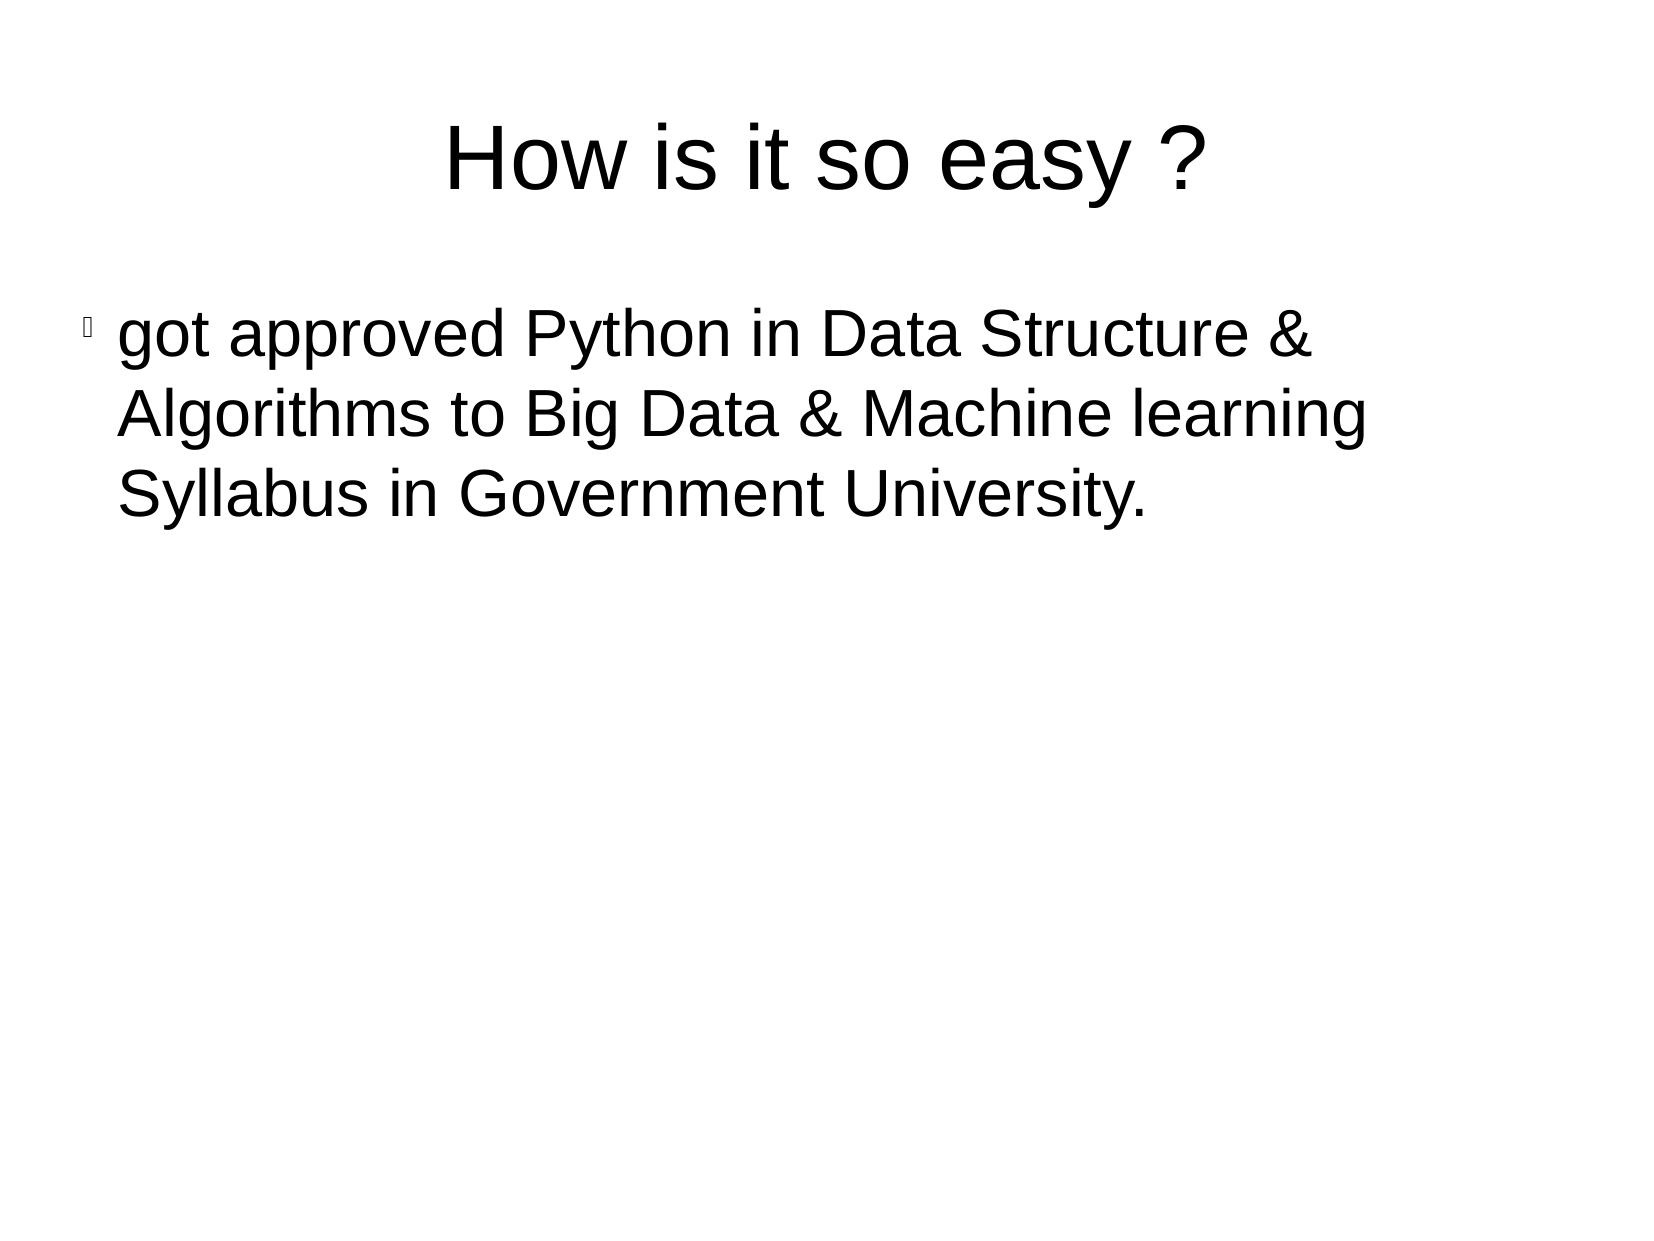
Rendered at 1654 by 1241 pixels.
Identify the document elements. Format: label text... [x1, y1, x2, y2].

text_box How is it so easy ? [82, 49, 1571, 257]
text_box got approved Python in Data Structure & Algorithms to Big Data & Machine learning Syllabus in Government University. [82, 290, 1571, 1010]
